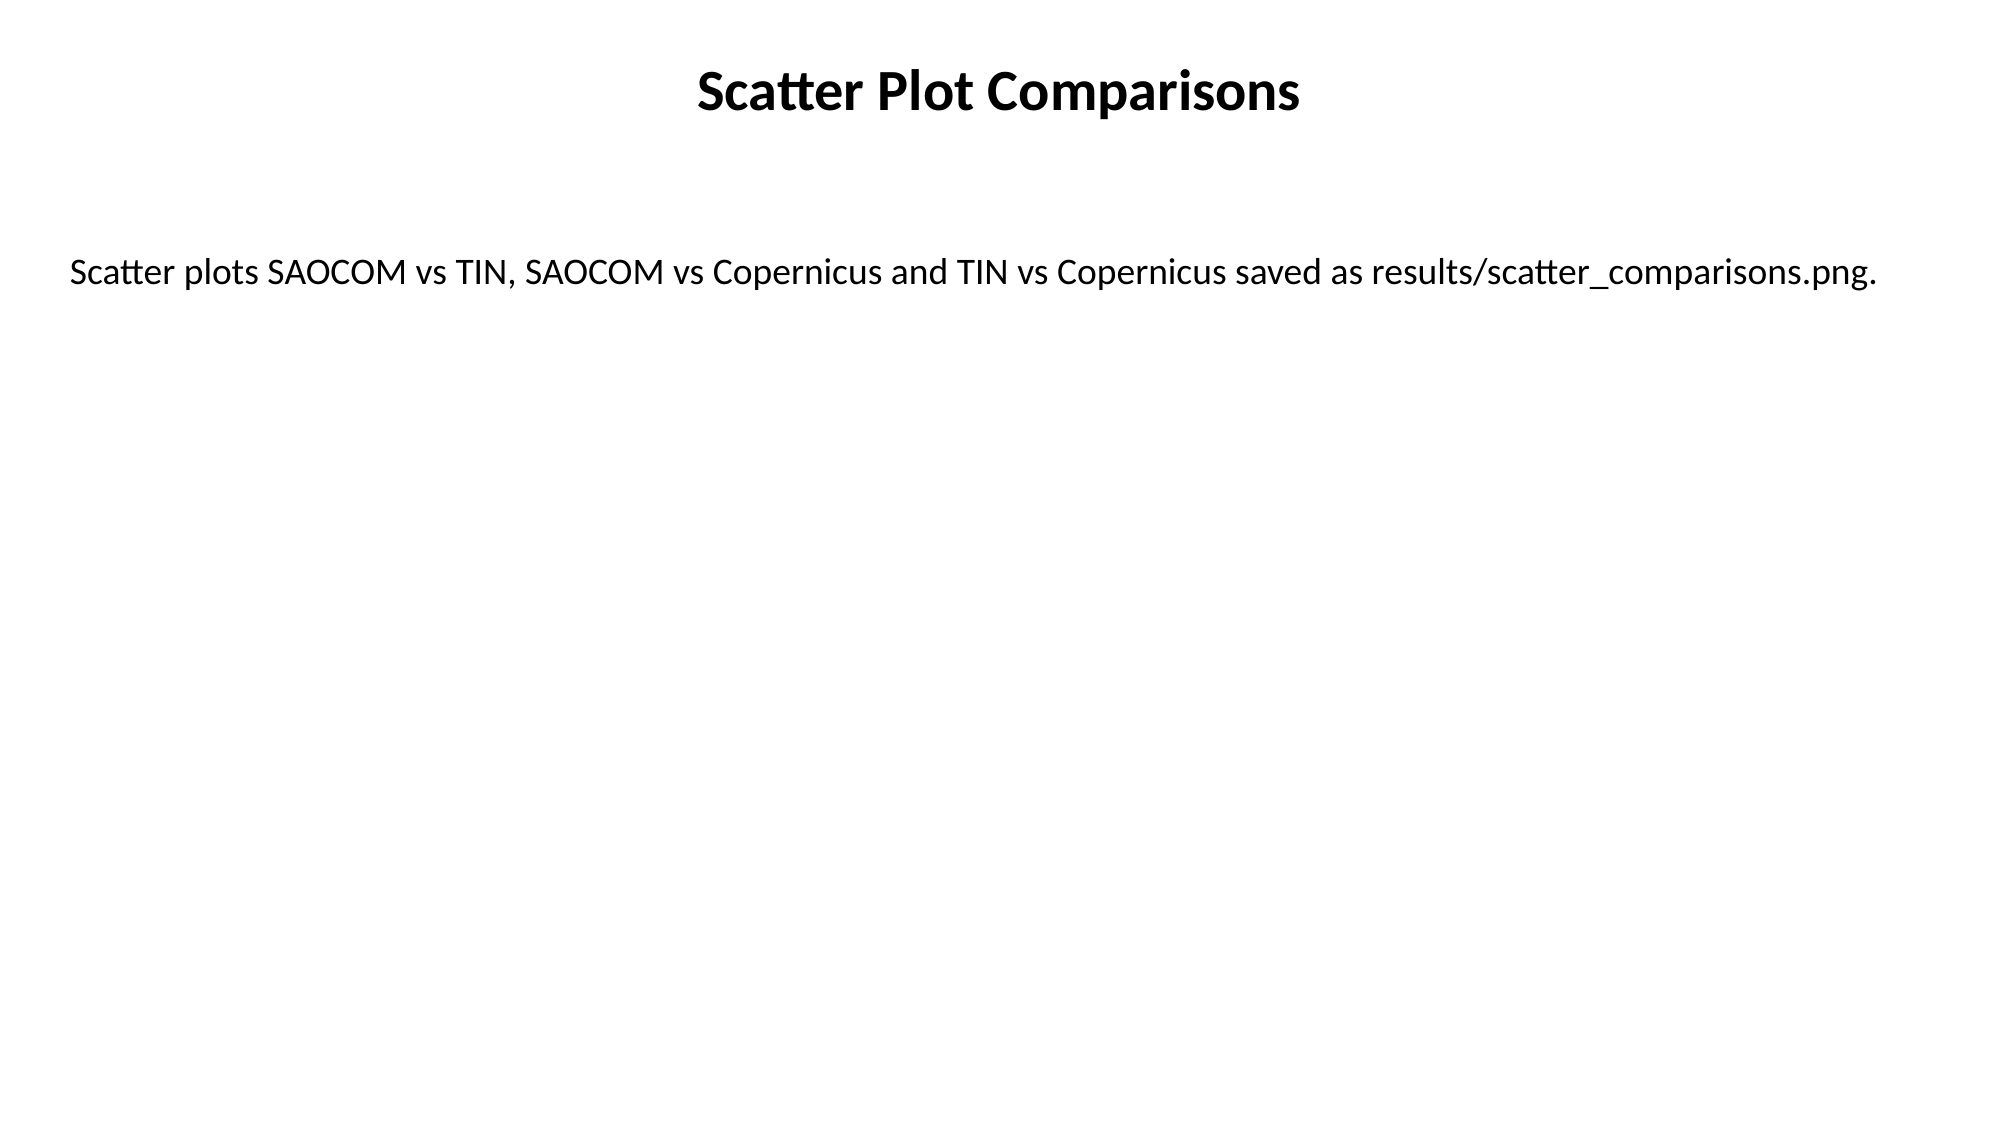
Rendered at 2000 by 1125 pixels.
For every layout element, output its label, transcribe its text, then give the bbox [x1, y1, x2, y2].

text_box Scatter Plot Comparisons [682, 45, 1317, 130]
text_box Scatter plots SAOCOM vs TIN, SAOCOM vs Copernicus and TIN vs Copernicus saved as results/scatter_comparisons.png. [55, 239, 1895, 300]
